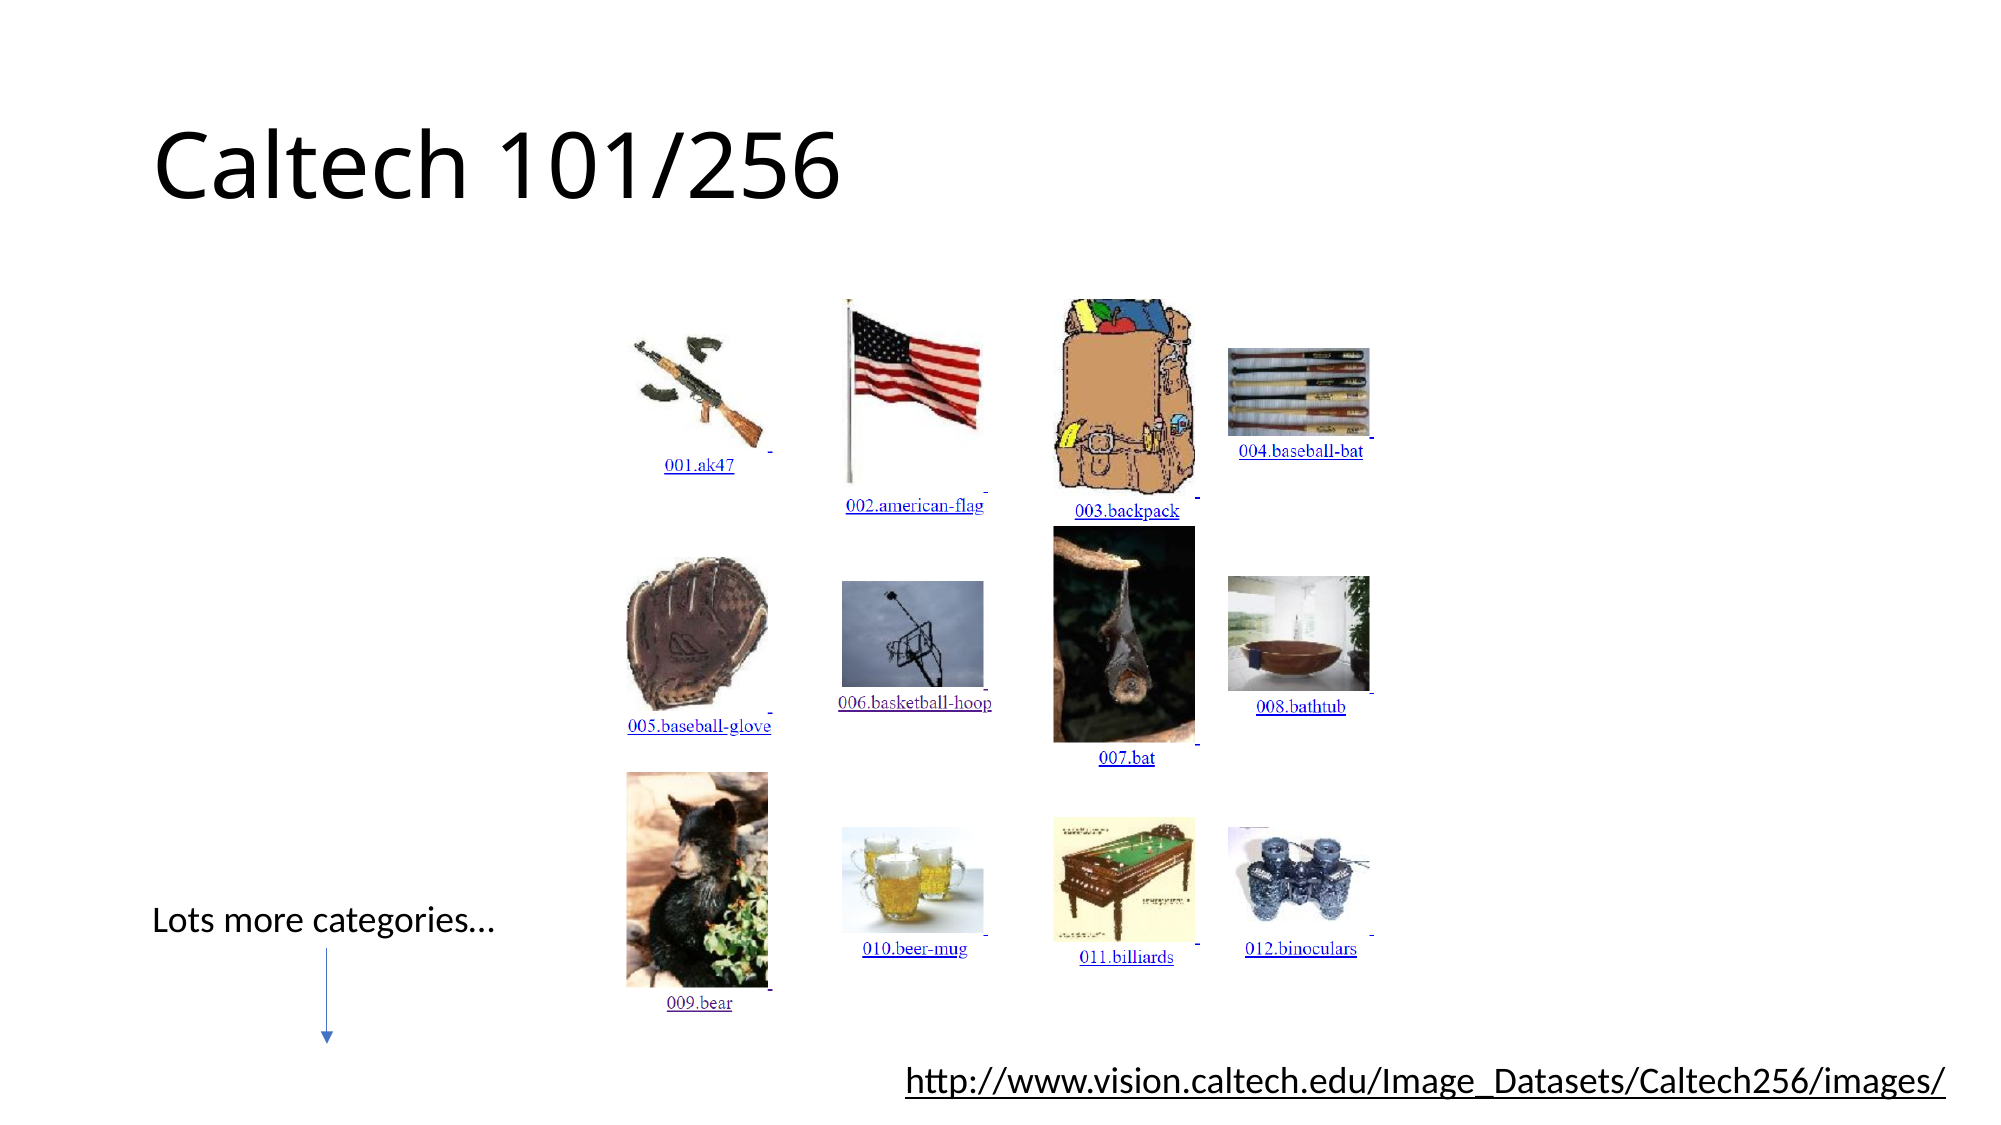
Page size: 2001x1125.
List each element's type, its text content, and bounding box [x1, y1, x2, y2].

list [612, 299, 1388, 1014]
text_box http://www.vision.caltech.edu/Image_Datasets/Caltech256/images/ [890, 1049, 1989, 1109]
text_box Lots more categories… [137, 887, 517, 948]
title Caltech 101/256 [137, 59, 1863, 278]
